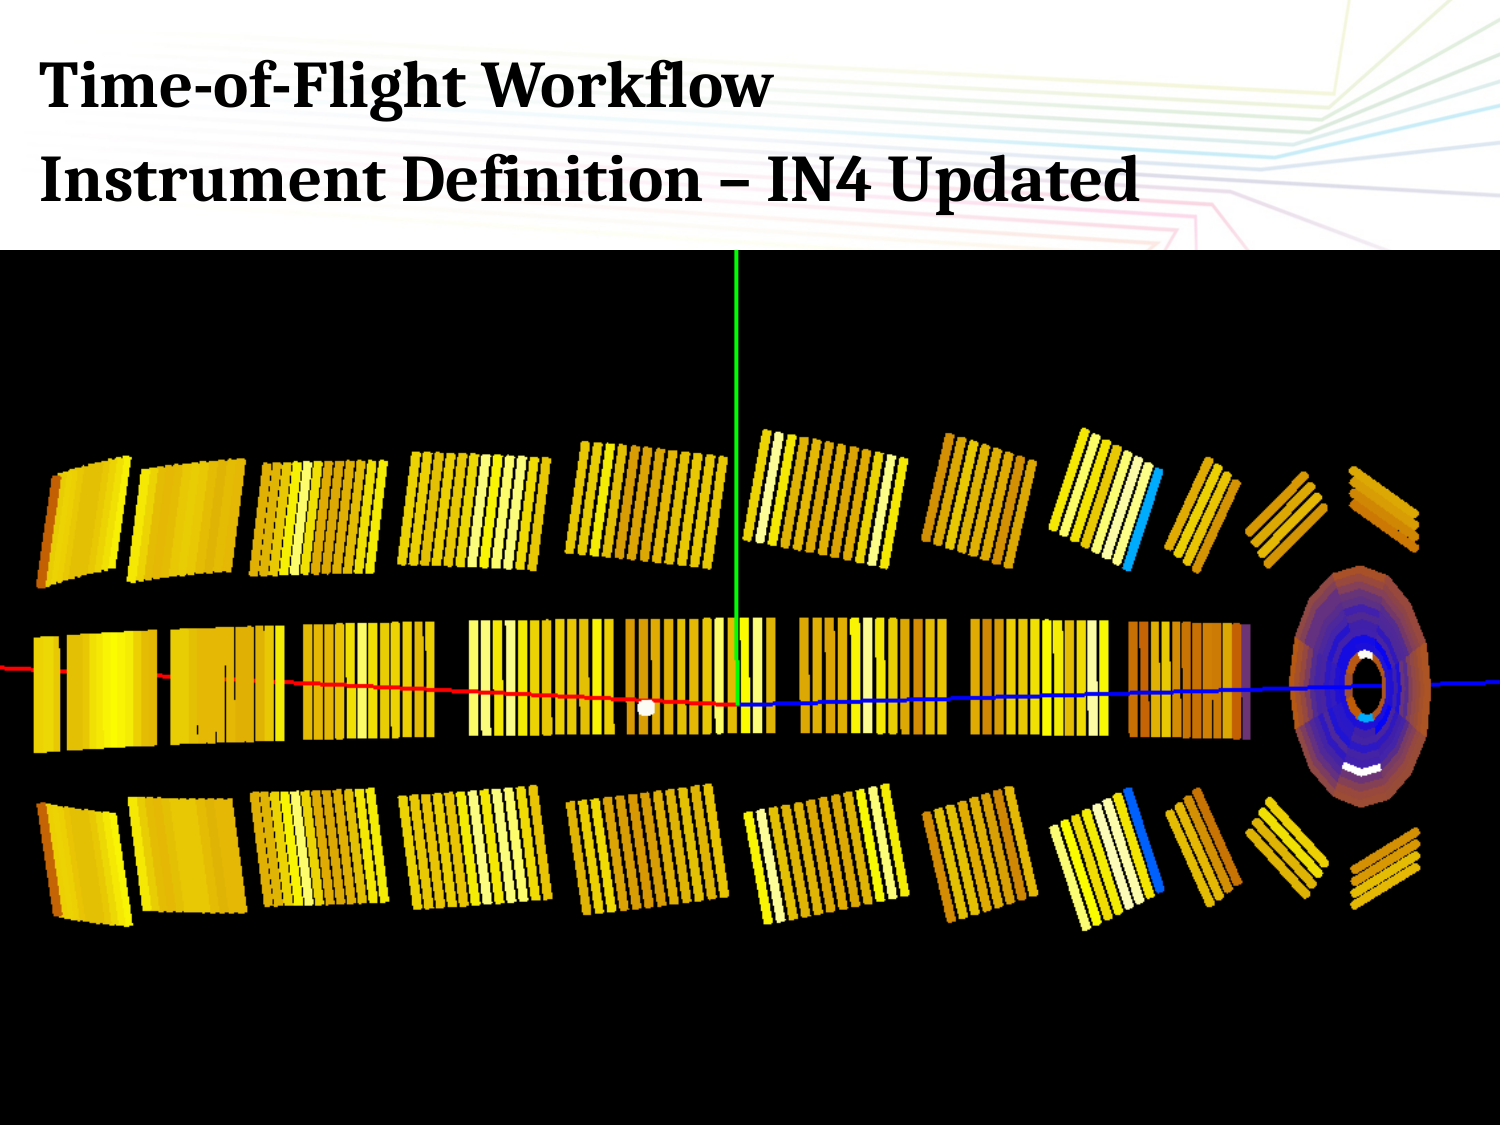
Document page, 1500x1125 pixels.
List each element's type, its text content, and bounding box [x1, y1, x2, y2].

picture [0, 0, 1500, 1125]
list Time-of-Flight Workflow Instrument Definition – IN4 Updated [25, 33, 1457, 154]
